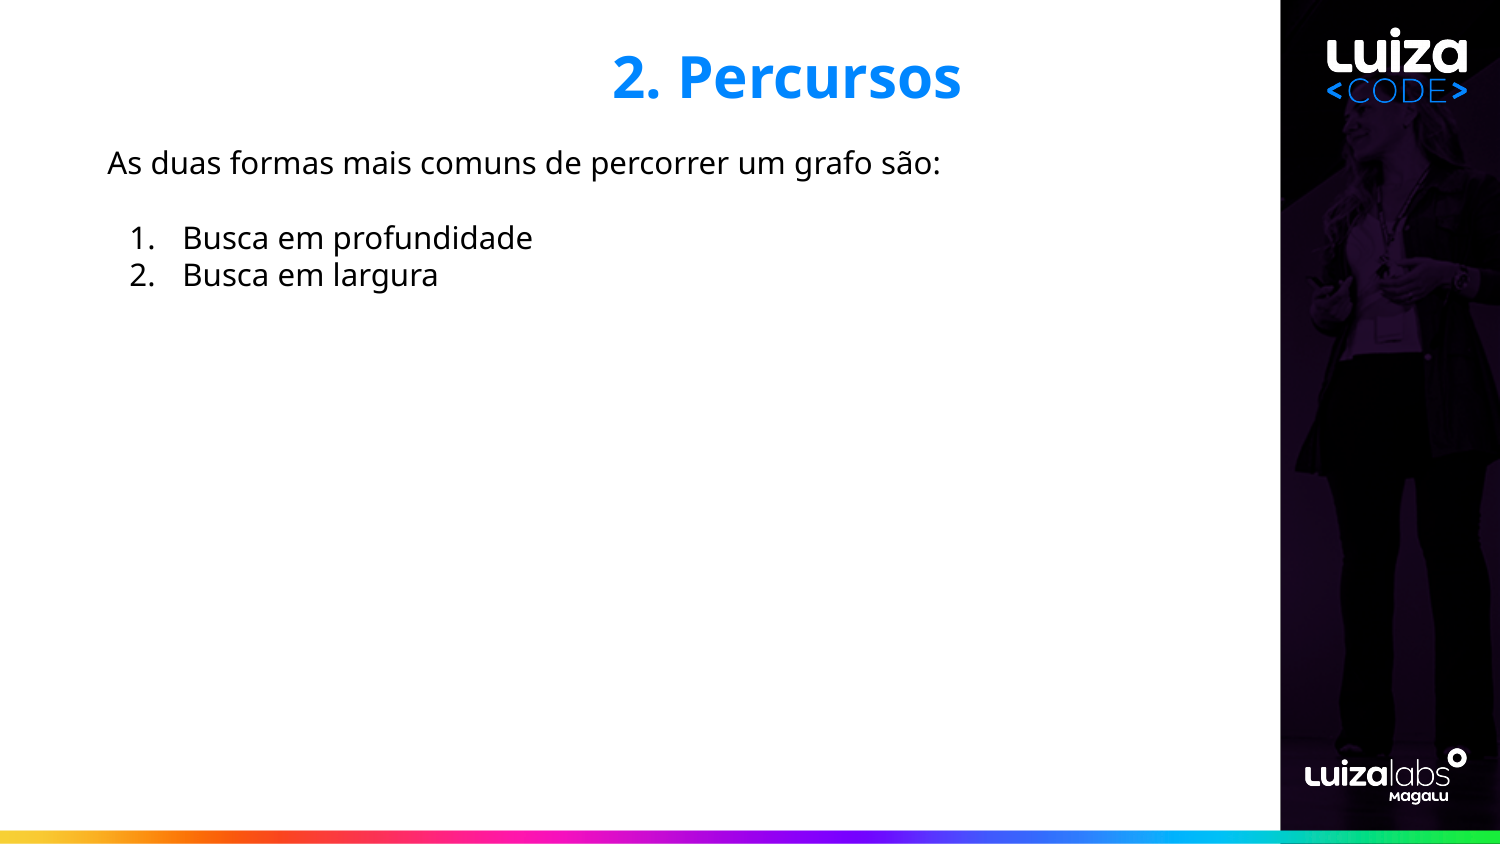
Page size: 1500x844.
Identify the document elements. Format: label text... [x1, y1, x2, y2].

picture [1233, 0, 1500, 844]
text_box As duas formas mais comuns de percorrer um grafo são: Busca em profundidade Busca em largura [92, 128, 1219, 309]
list 2. Percursos [328, 14, 1172, 116]
picture [0, 830, 1156, 844]
